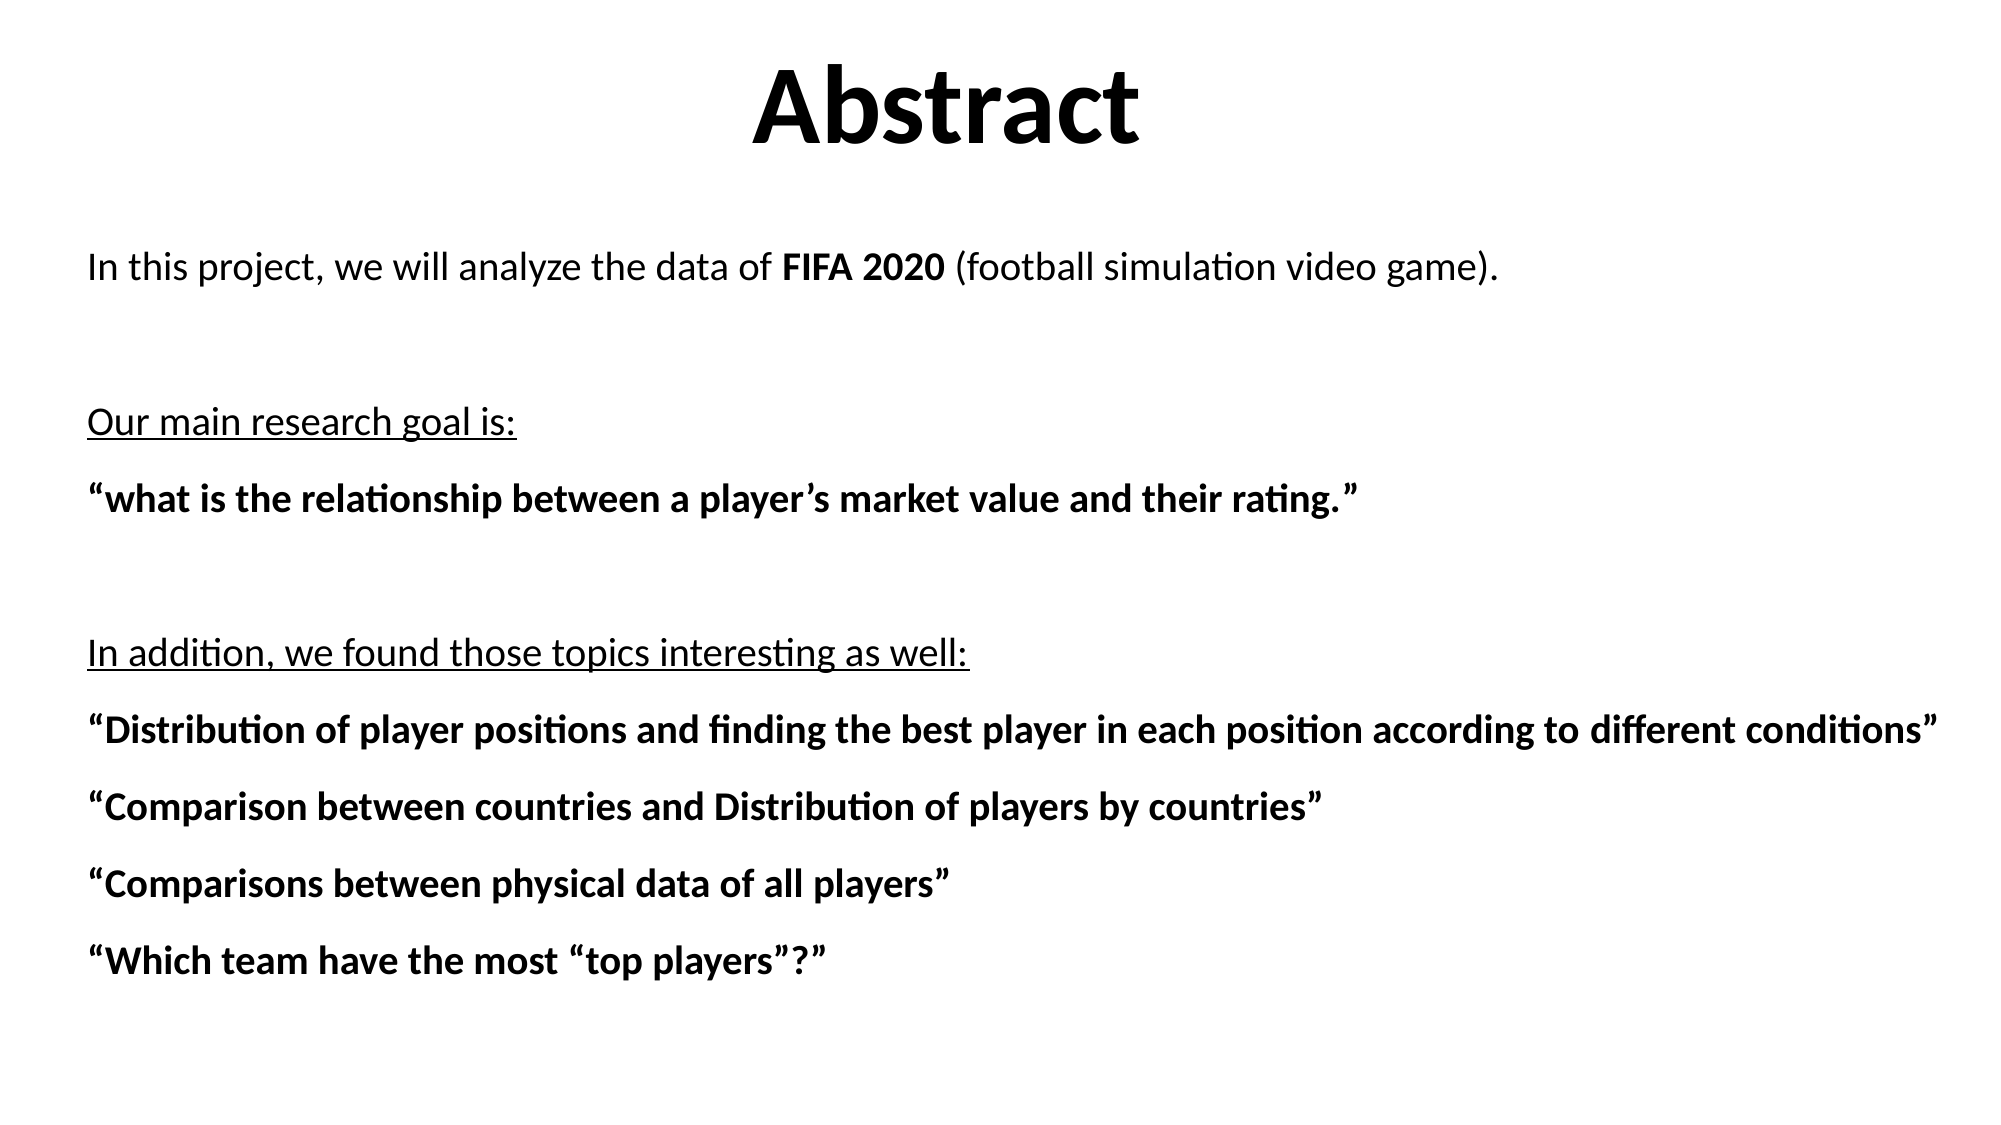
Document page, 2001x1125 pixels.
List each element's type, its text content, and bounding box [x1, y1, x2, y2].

list In this project, we will analyze the data of FIFA 2020 (football simulation video game). Our main research goal is: “what is the relationship between a player’s market value and their rating.” In addition, we found those topics interesting as well: “Distribution of player positions and finding the best player in each position according to different conditions” “Comparison between countries and Distribution of players by countries” “Comparisons between physical data of all players” “Which team have the most “top players”?” [71, 222, 1962, 1056]
text_box Abstract [395, 23, 1500, 174]
